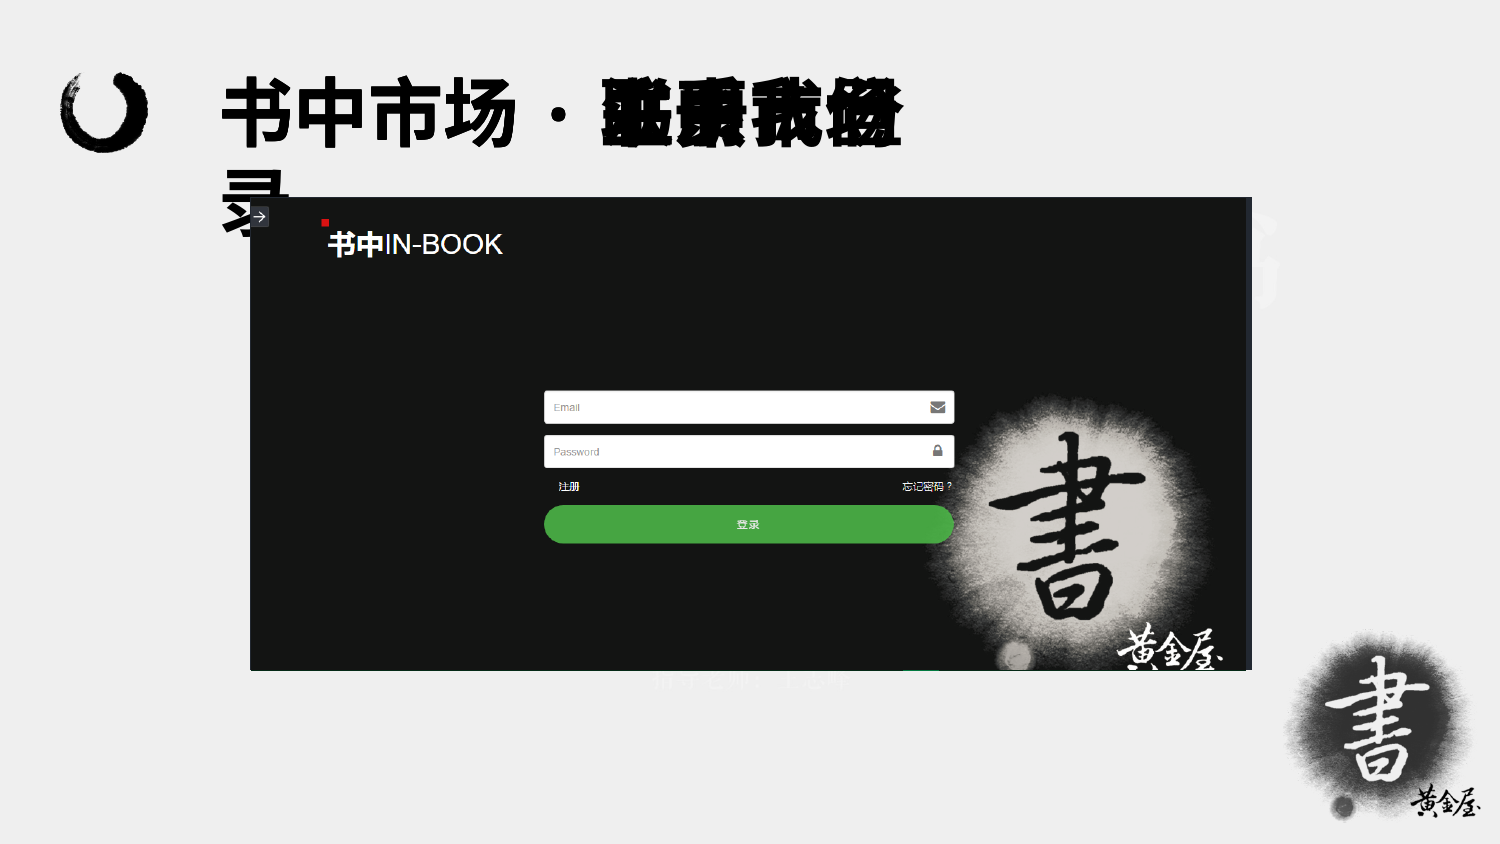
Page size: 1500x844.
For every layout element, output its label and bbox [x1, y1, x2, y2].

text_box [58, 57, 951, 165]
picture [0, 0, 1500, 844]
